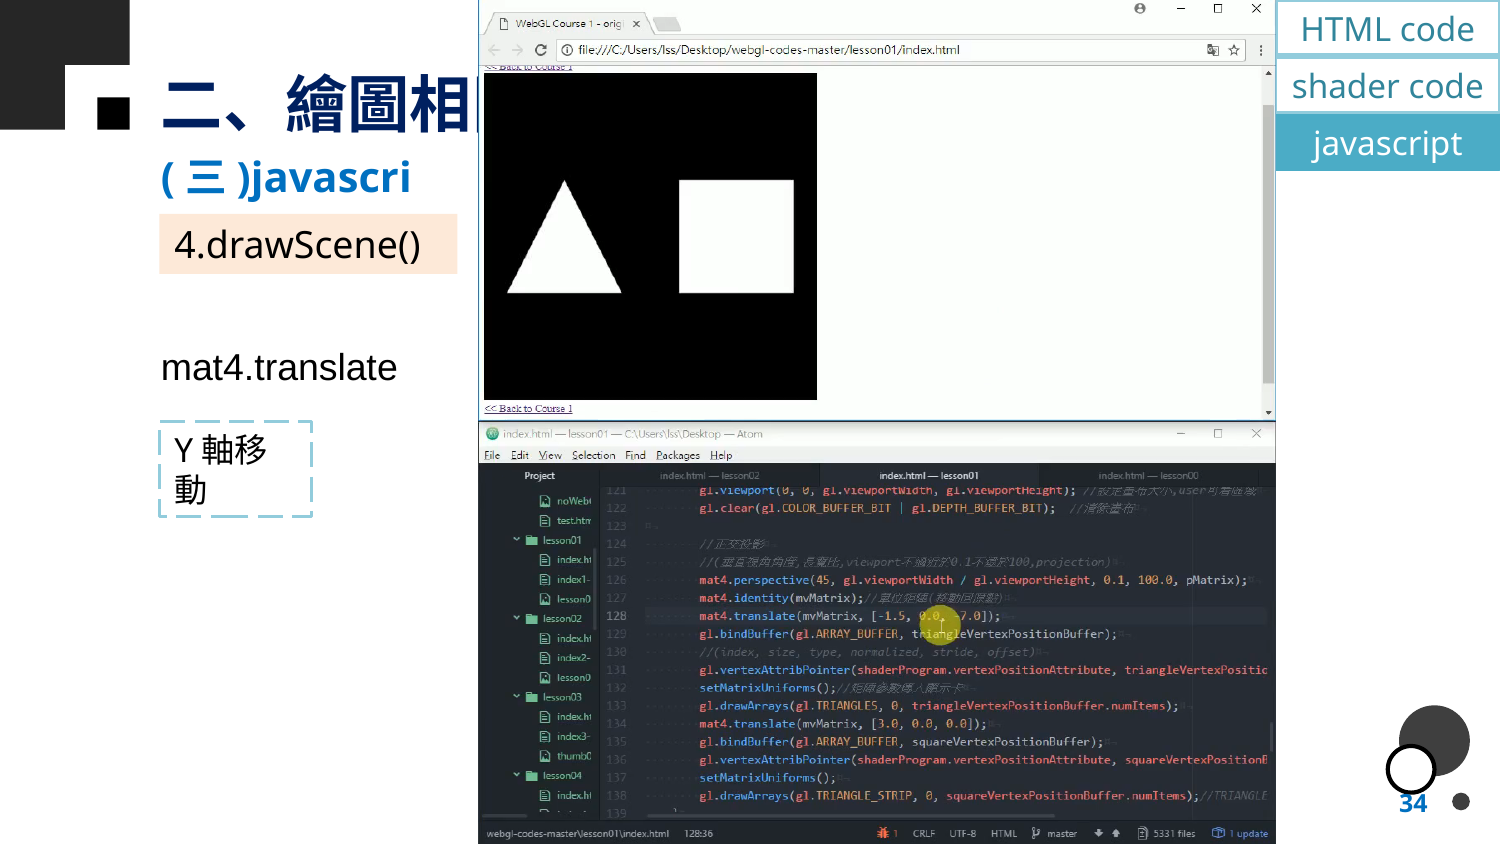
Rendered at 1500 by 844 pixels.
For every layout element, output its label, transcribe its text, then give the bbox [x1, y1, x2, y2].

text_box shader code [1282, 57, 1500, 113]
slide_number 34 [1282, 782, 1443, 827]
title 二、繪圖相關function [145, 32, 473, 173]
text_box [1387, 705, 1471, 811]
text_box Y軸移動 [159, 421, 312, 517]
text_box javascript [1282, 114, 1500, 170]
text_box HTML code [1279, 0, 1500, 56]
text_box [0, 0, 130, 130]
picture [478, 0, 1276, 844]
text_box (三)javascript [145, 143, 442, 259]
text_box mat4.translate [145, 335, 416, 396]
text_box 4.drawScene() [159, 213, 458, 274]
